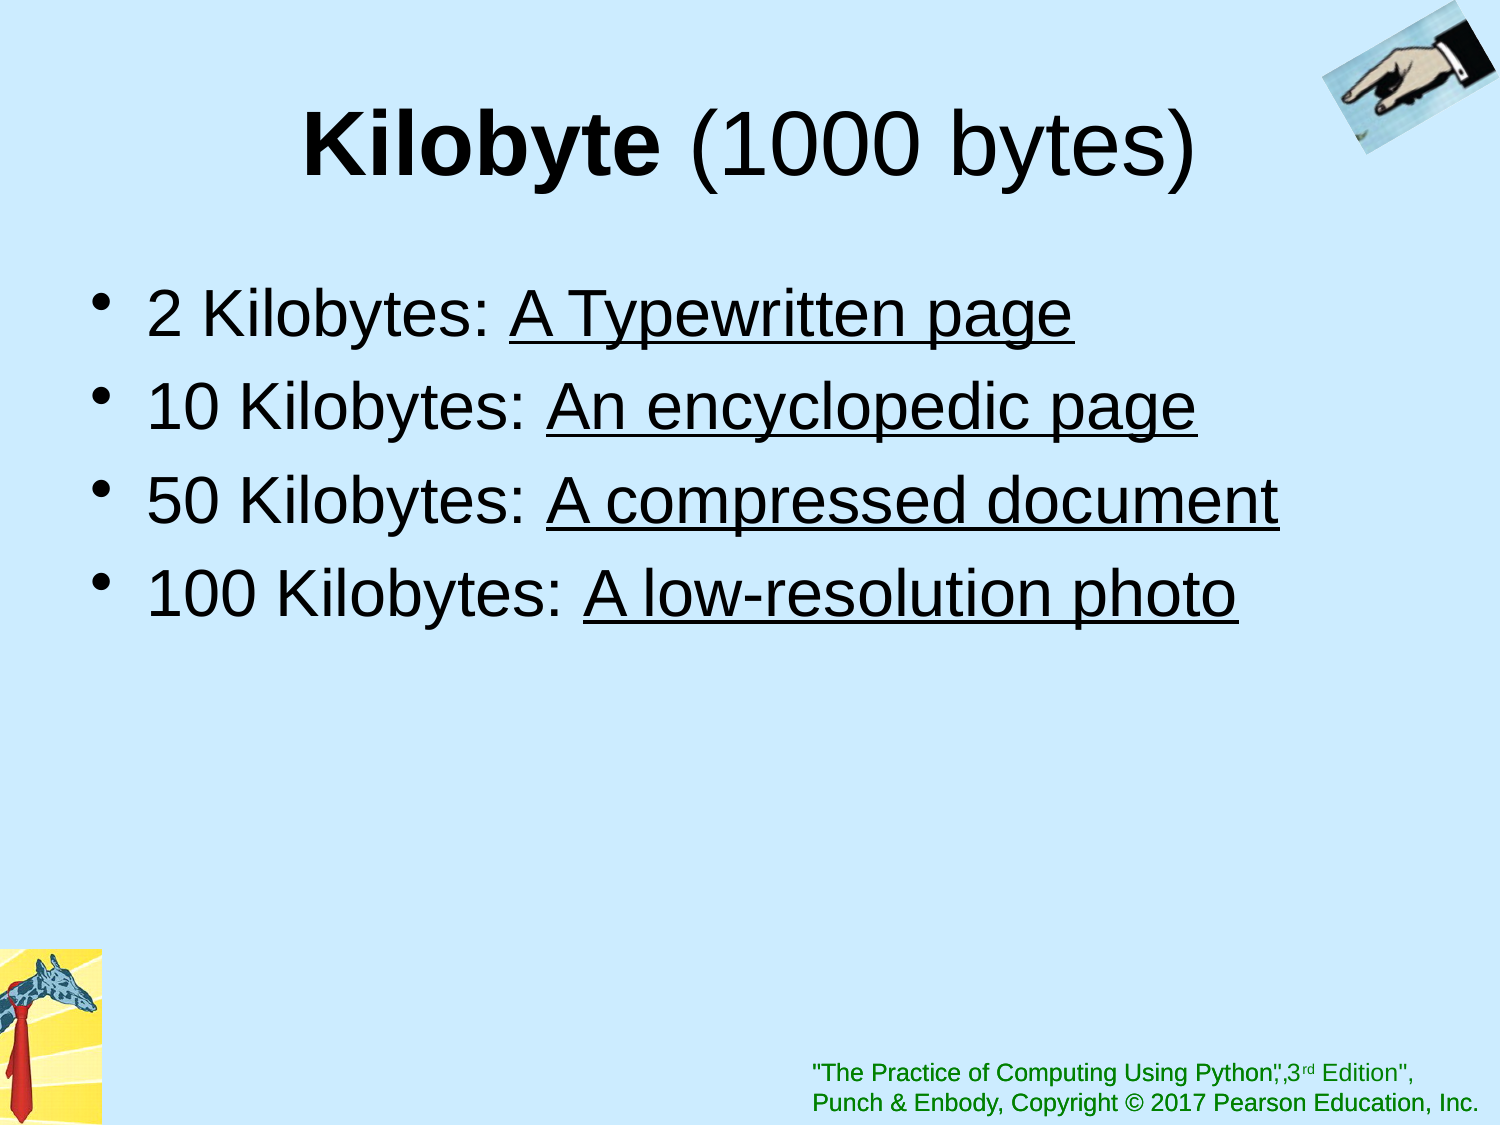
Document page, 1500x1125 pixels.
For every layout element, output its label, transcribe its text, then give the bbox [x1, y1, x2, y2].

picture [0, 949, 102, 1125]
picture [1378, 0, 1499, 120]
title Kilobyte (1000 bytes) [75, 45, 1425, 233]
list 2 Kilobytes: A Typewritten page 10 Kilobytes: An encyclopedic page 50 Kilobytes: A compressed document 100 Kilobytes: A low-resolution photo [75, 262, 1425, 1005]
